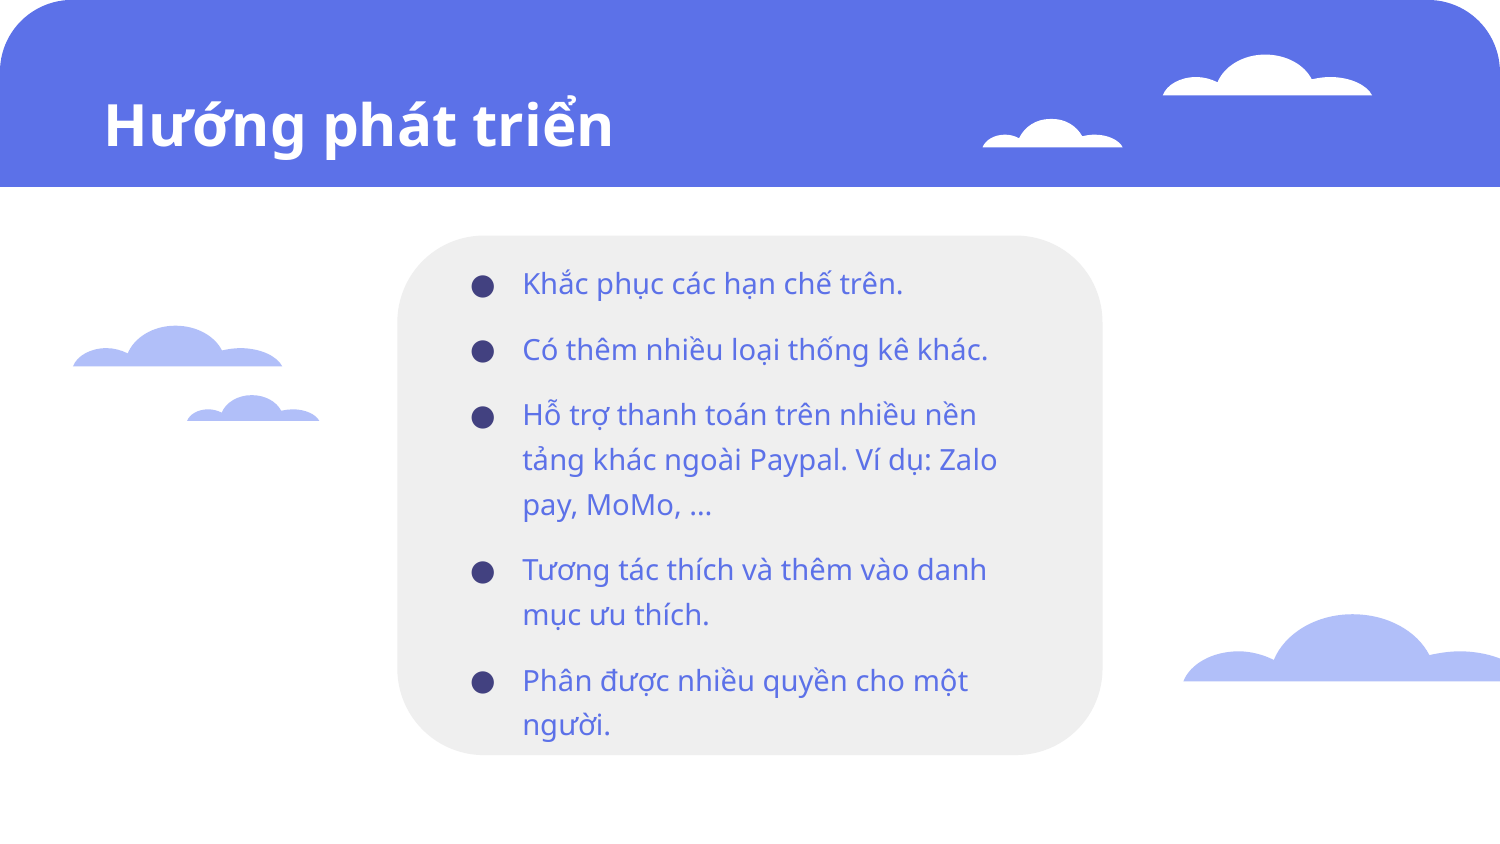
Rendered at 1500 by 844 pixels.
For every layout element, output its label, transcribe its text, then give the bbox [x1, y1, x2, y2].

subtitle Khắc phục các hạn chế trên. Có thêm nhiều loại thống kê khác. Hỗ trợ thanh toán trên nhiều nền tảng khác ngoài Paypal. Ví dụ: Zalo pay, MoMo, … Tương tác thích và thêm vào danh mục ưu thích. Phân được nhiều quyền cho một người. [432, 240, 1068, 713]
title Hướng phát triển [88, 72, 1412, 167]
